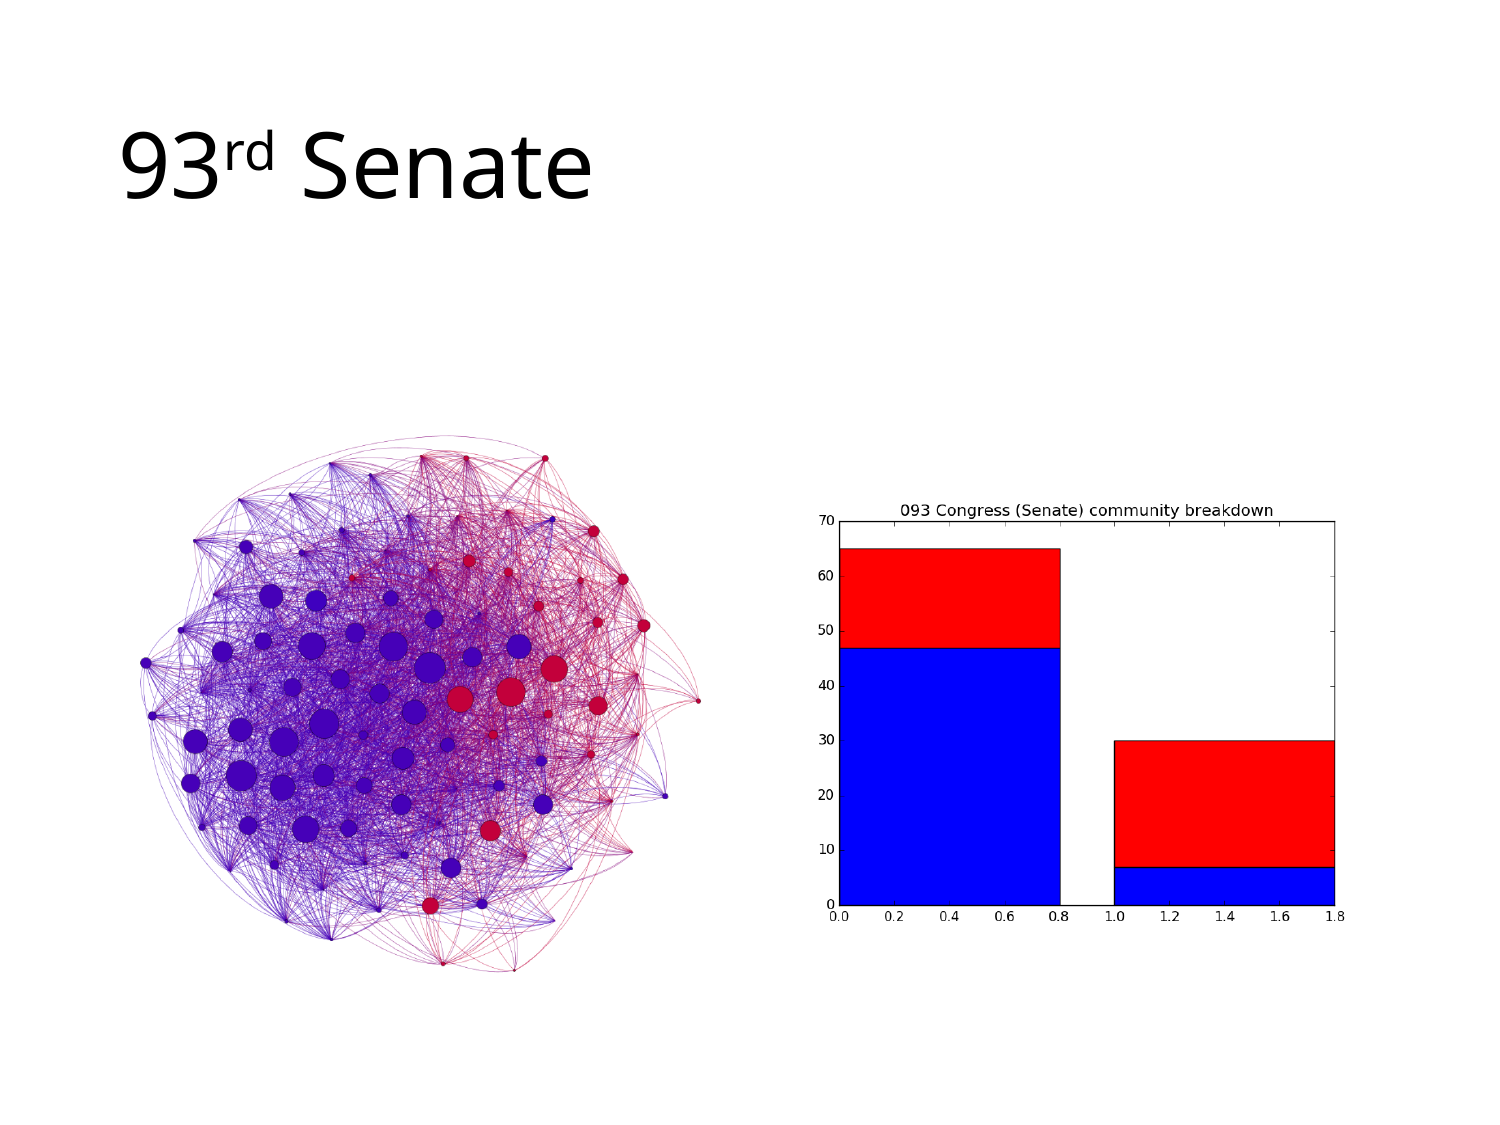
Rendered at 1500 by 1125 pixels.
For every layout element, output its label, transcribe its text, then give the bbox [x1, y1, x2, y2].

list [759, 473, 1398, 953]
title 93rd Senate [103, 59, 1398, 278]
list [118, 410, 723, 1016]
